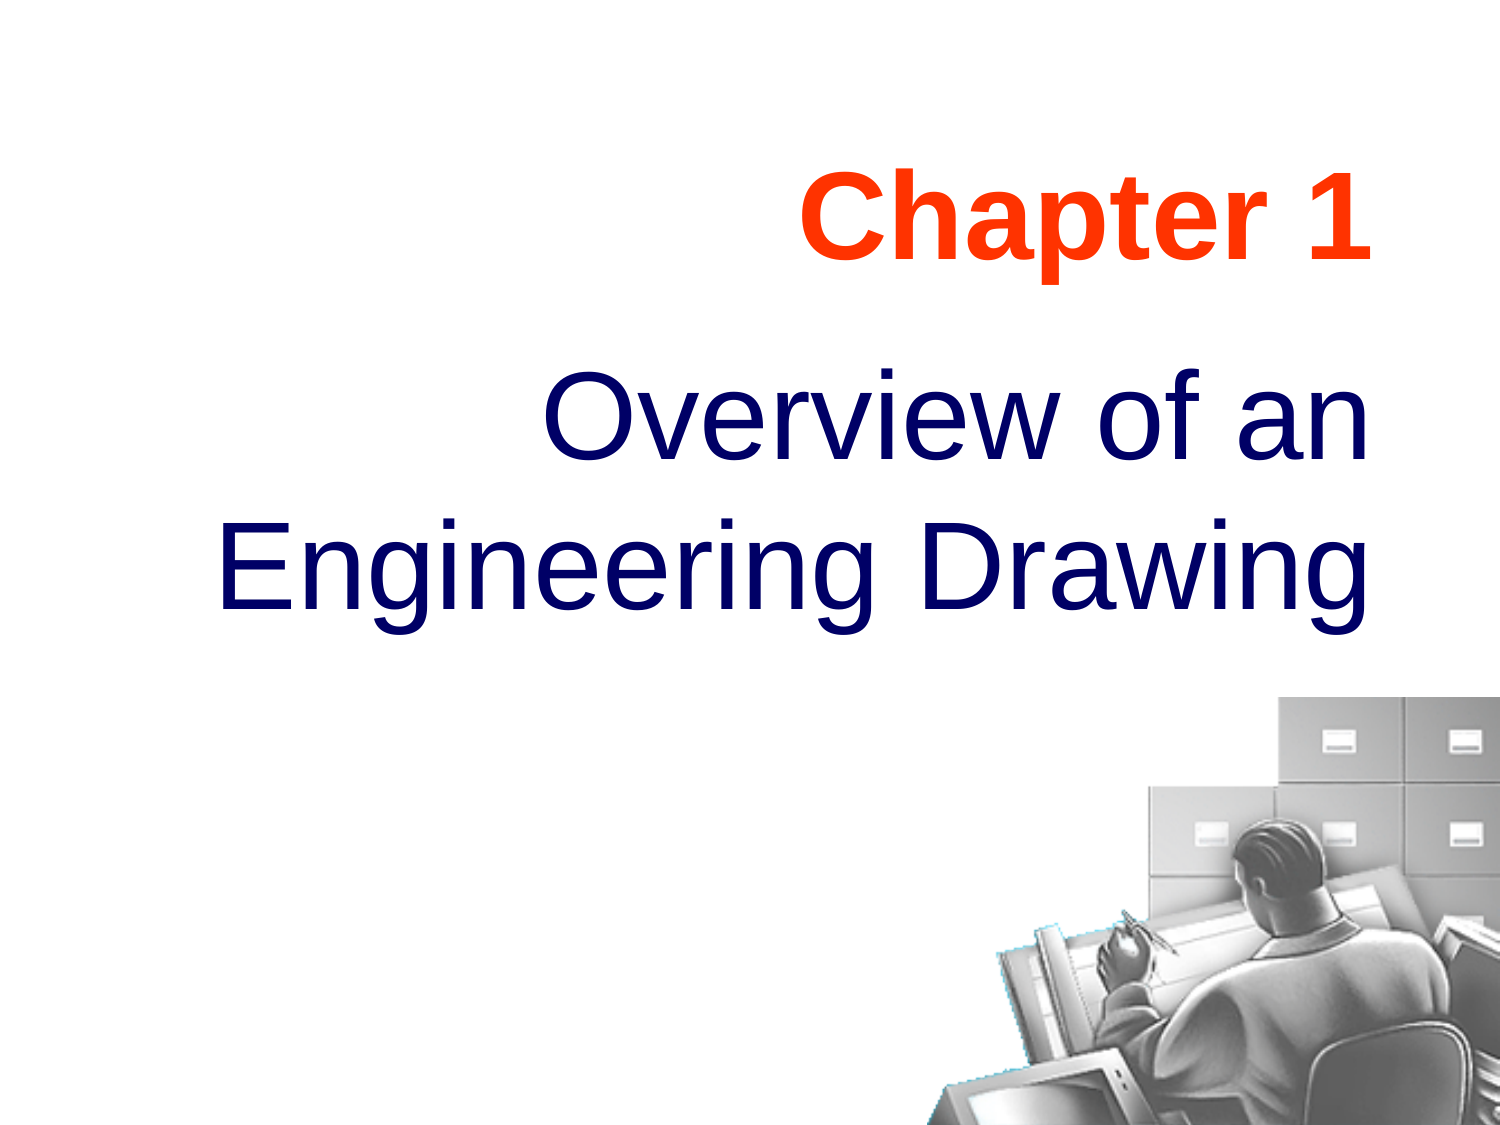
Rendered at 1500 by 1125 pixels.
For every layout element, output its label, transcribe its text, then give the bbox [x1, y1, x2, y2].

text_box Chapter 1 Overview of an Engineering Drawing [108, 138, 1389, 631]
picture [927, 697, 1500, 1125]
